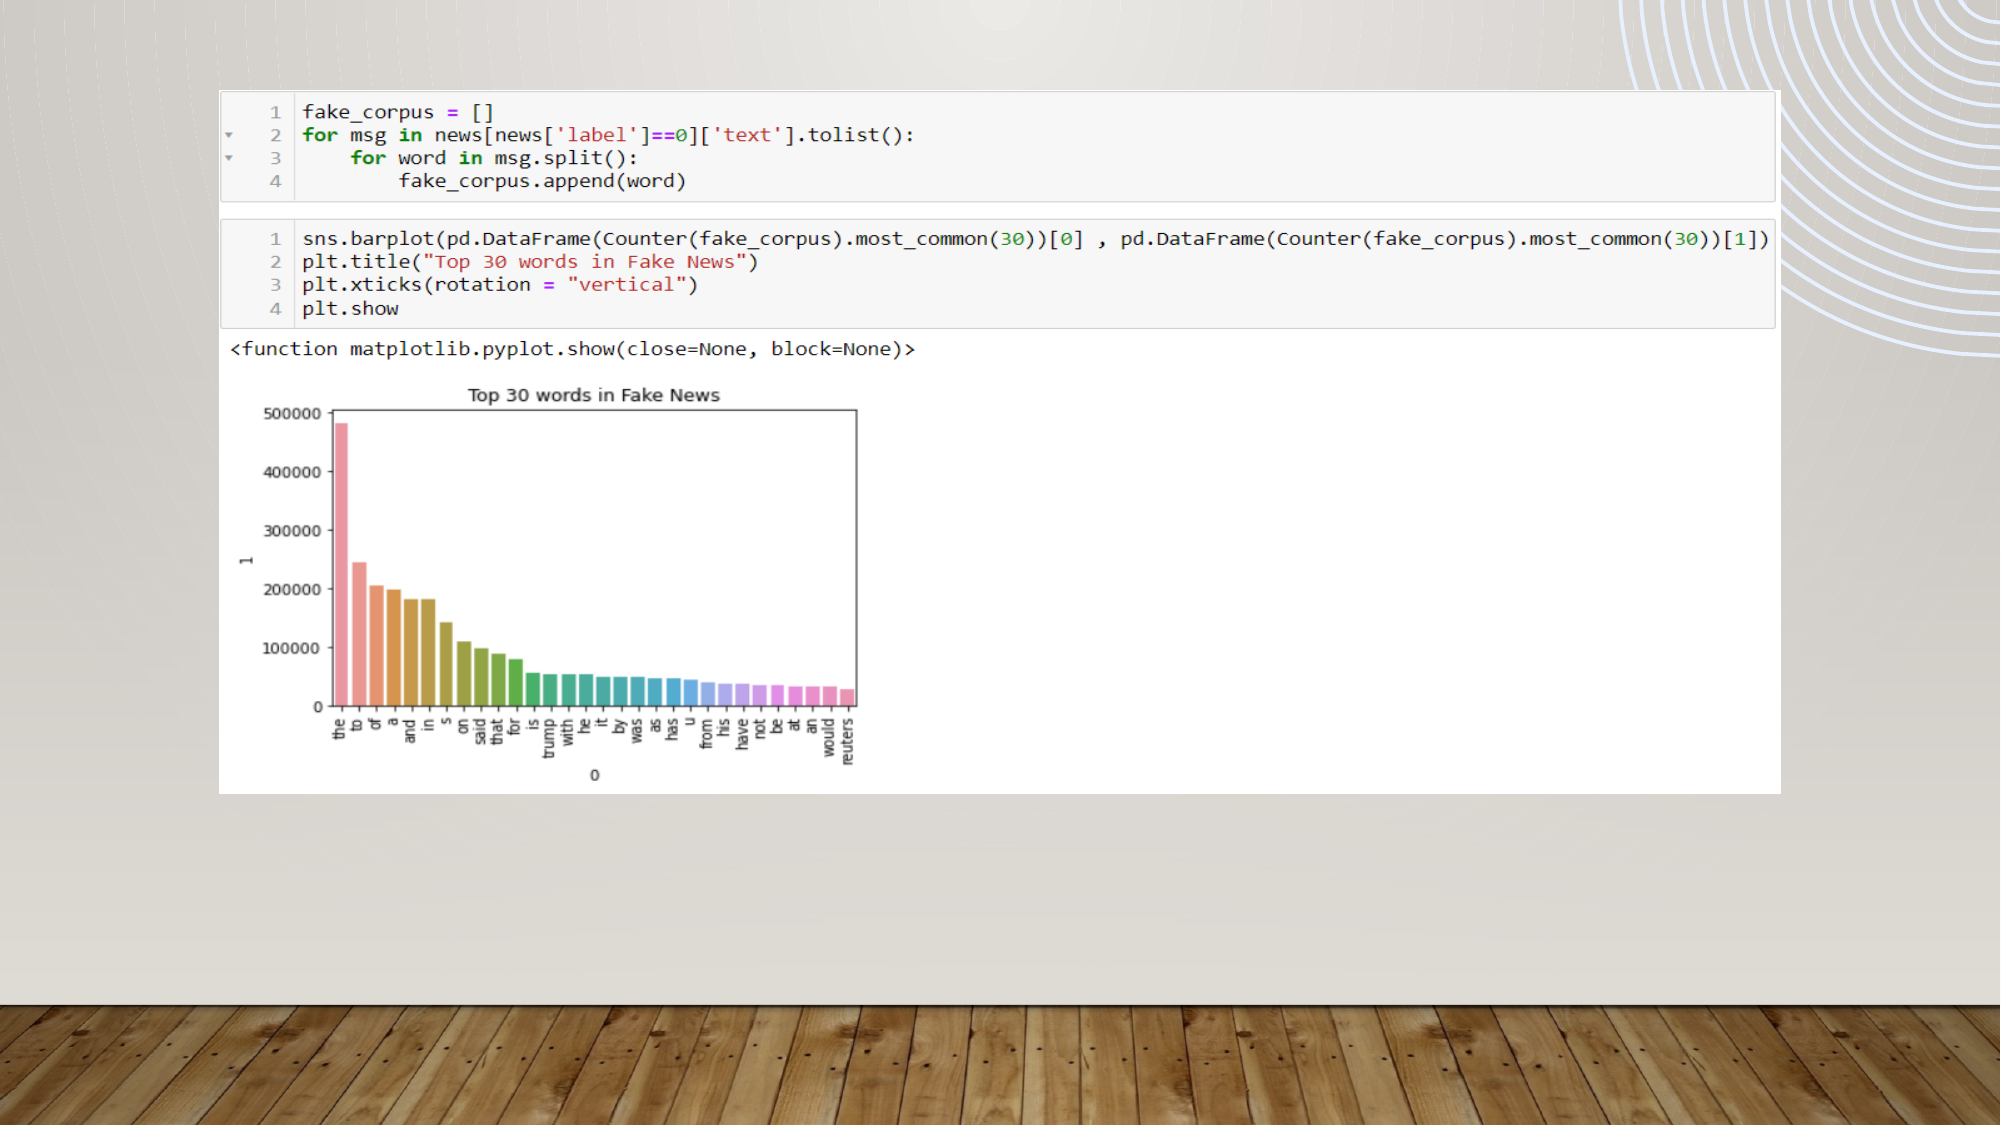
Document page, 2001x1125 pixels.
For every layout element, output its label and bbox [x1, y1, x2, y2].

picture [0, 1005, 2000, 1125]
picture [219, 90, 1781, 794]
